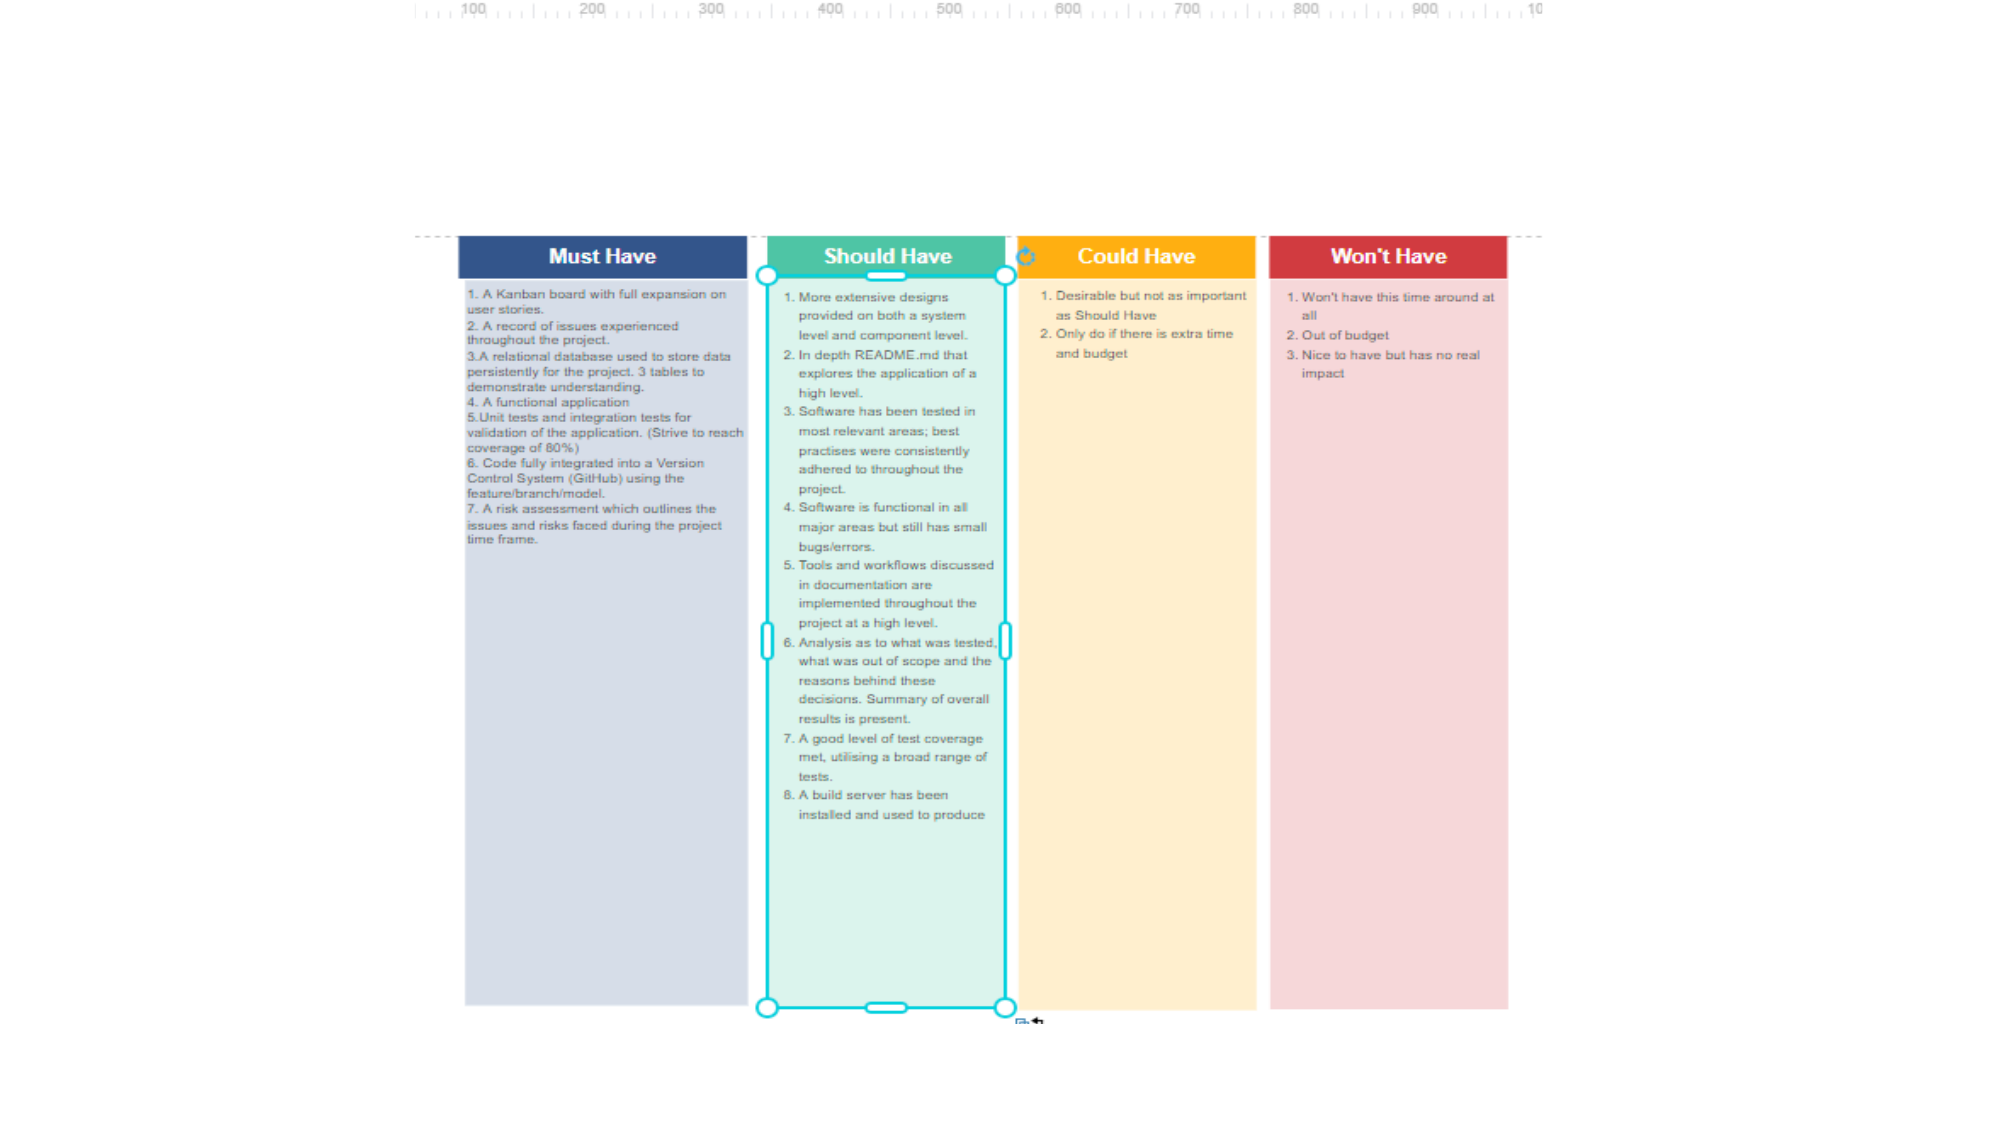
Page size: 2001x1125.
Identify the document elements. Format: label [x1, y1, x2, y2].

picture [414, 0, 1543, 1024]
